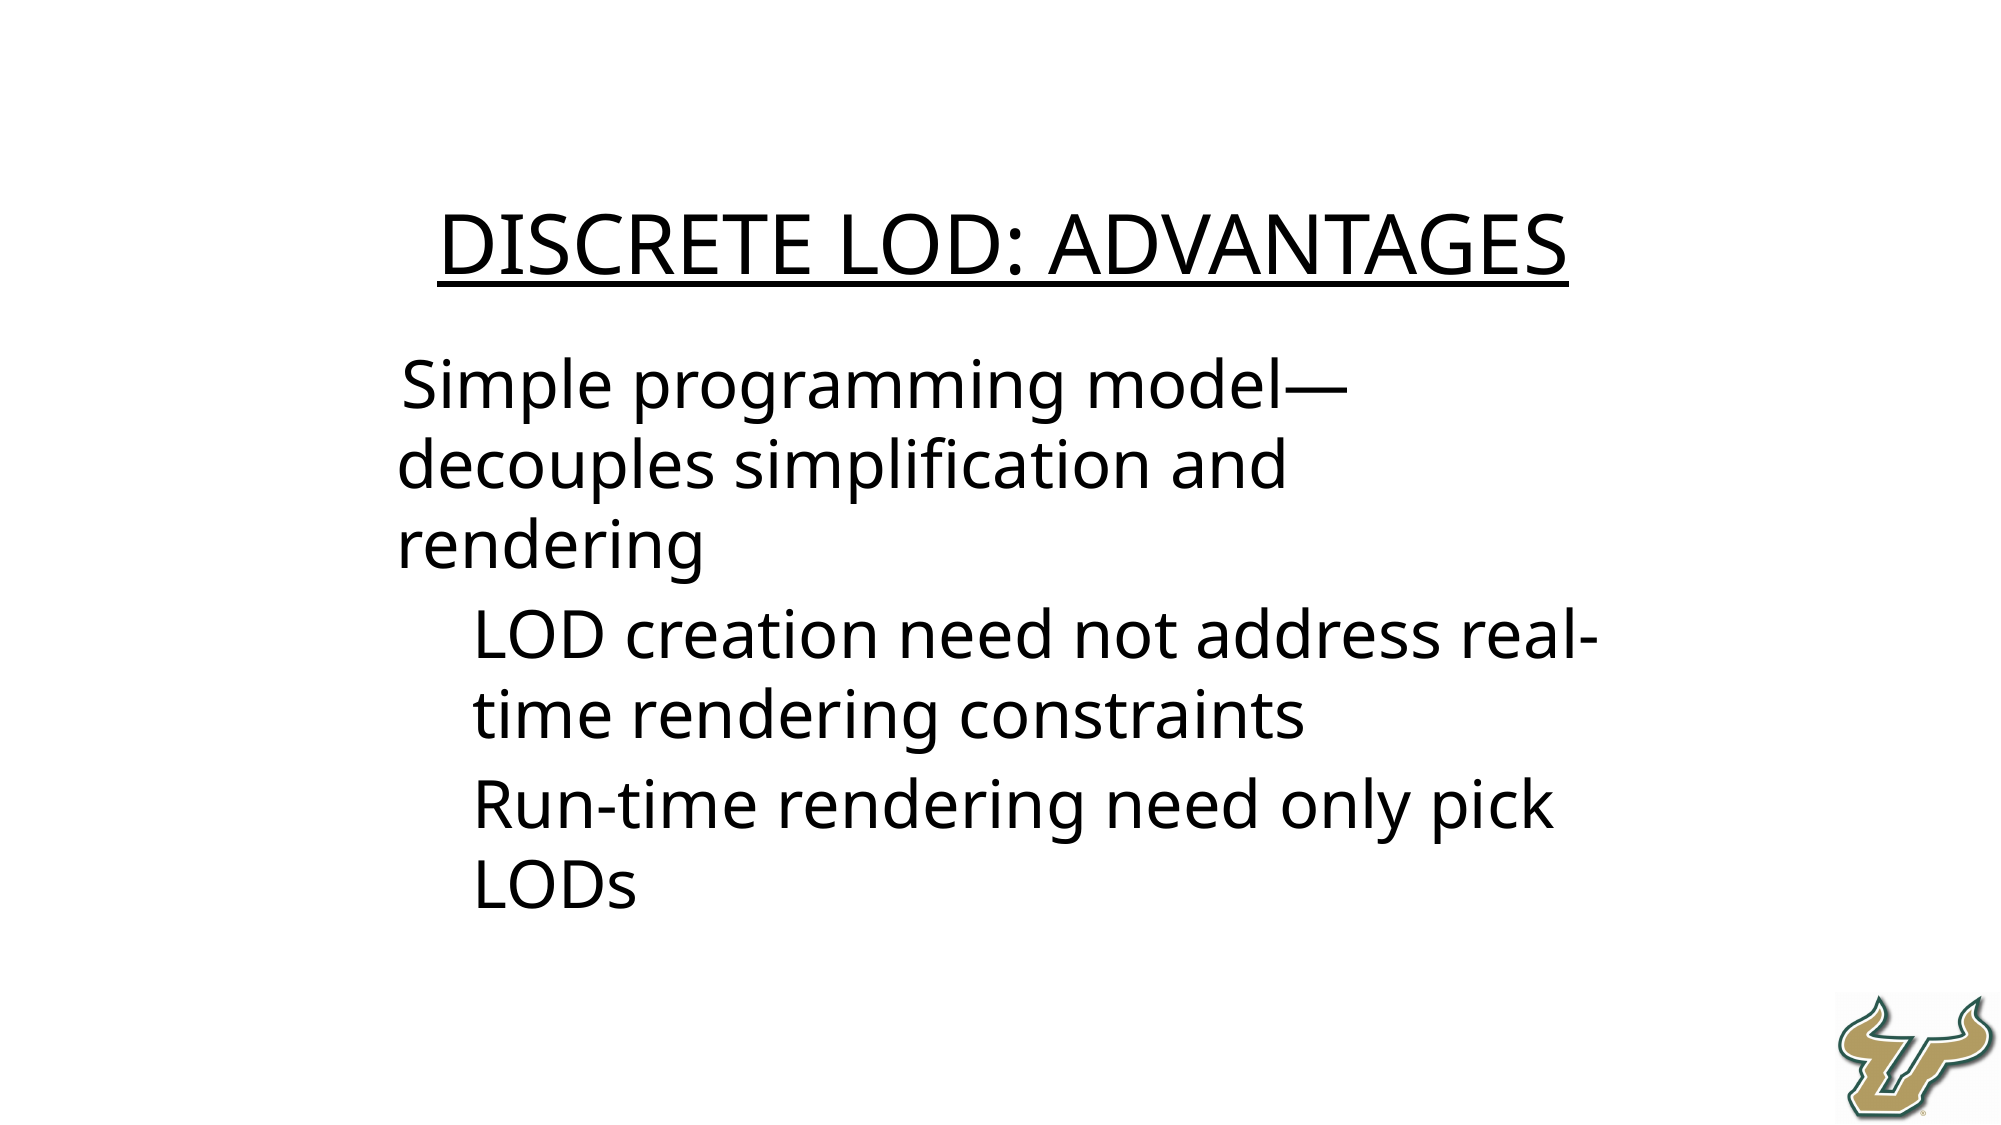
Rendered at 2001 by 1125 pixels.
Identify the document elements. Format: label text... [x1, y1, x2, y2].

picture [1835, 992, 2000, 1124]
list Discrete LOD: Advantages Simple programming model—decouples simplification and rendering LOD creation need not address real-time rendering constraints Run-time rendering need only pick LODs [381, 135, 1619, 990]
